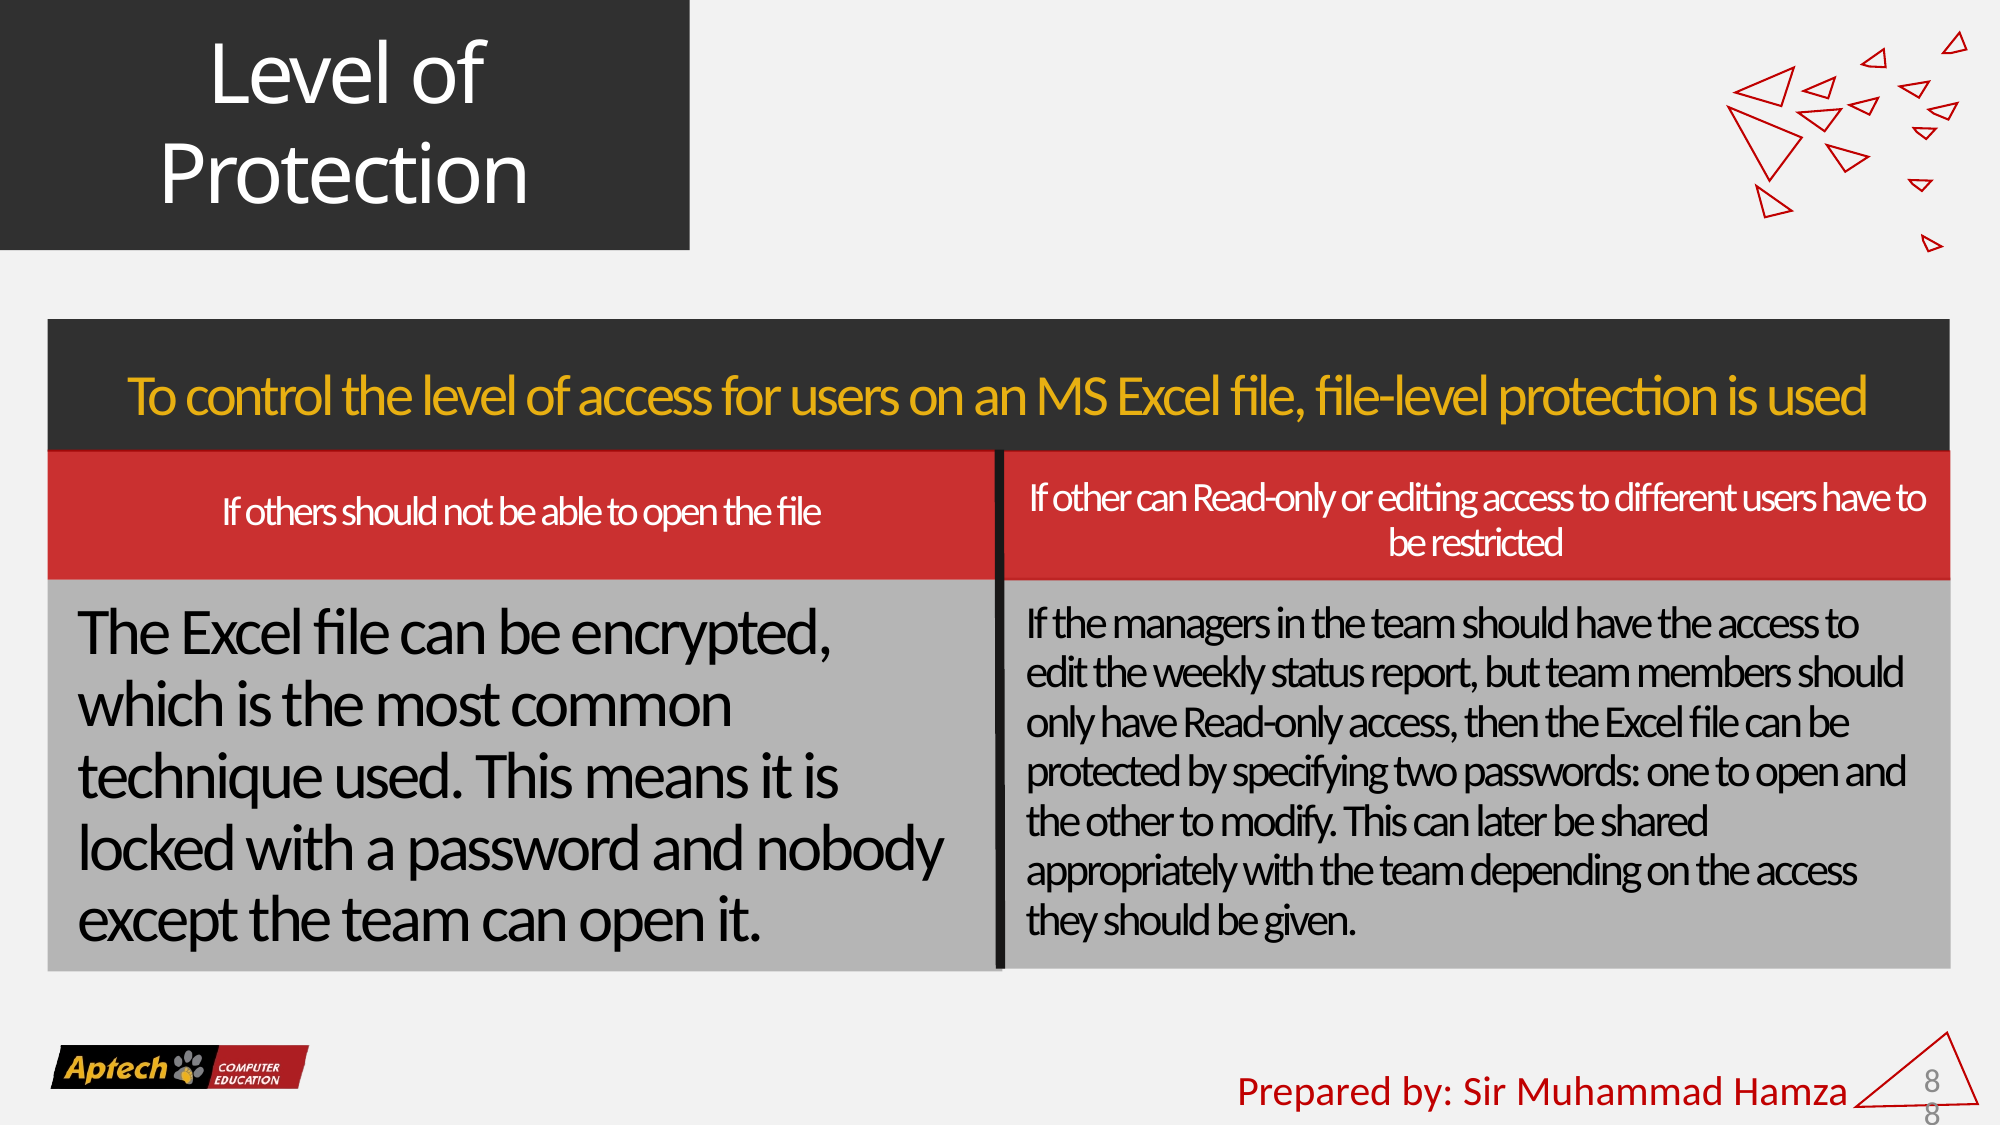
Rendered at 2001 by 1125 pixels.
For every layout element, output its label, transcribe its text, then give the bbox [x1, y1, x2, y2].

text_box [47, 319, 1951, 972]
slide_number 88 [1908, 1037, 1957, 1120]
text_box [1957, 1053, 1980, 1106]
picture [47, 972, 325, 1089]
text_box [1881, 1063, 1908, 1108]
footer Prepared by: Sir Muhammad Hamza [1205, 1059, 1881, 1120]
text_box [1940, 1030, 1951, 1037]
text_box Level of Protection [0, 0, 690, 251]
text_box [1724, 32, 1968, 252]
